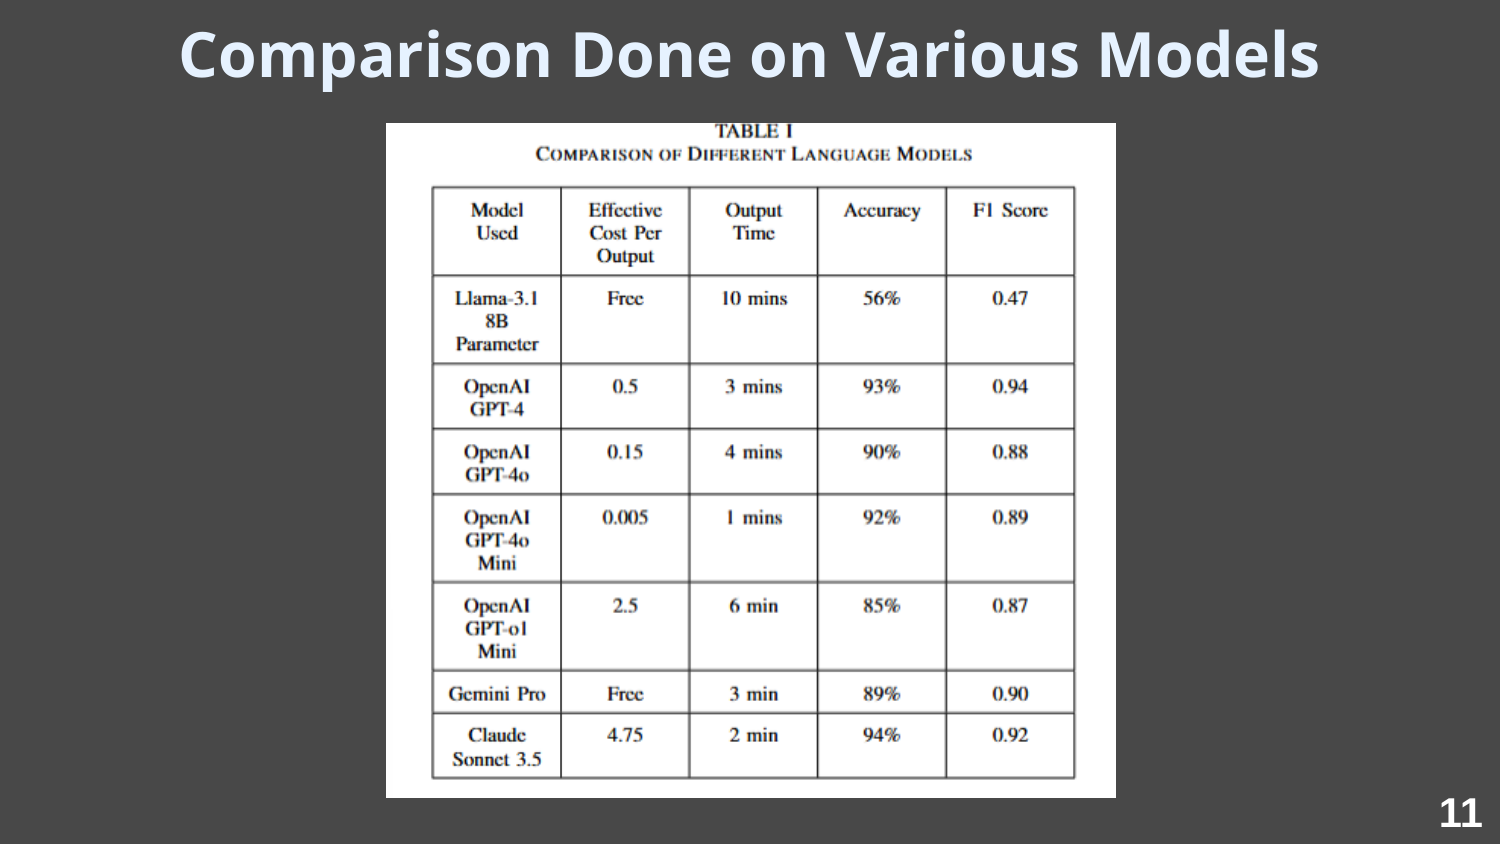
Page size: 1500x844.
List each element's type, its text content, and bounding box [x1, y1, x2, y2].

title Comparison Done on Various Models [0, 0, 1500, 68]
picture [386, 123, 1116, 799]
text_box 11 [1422, 778, 1500, 844]
